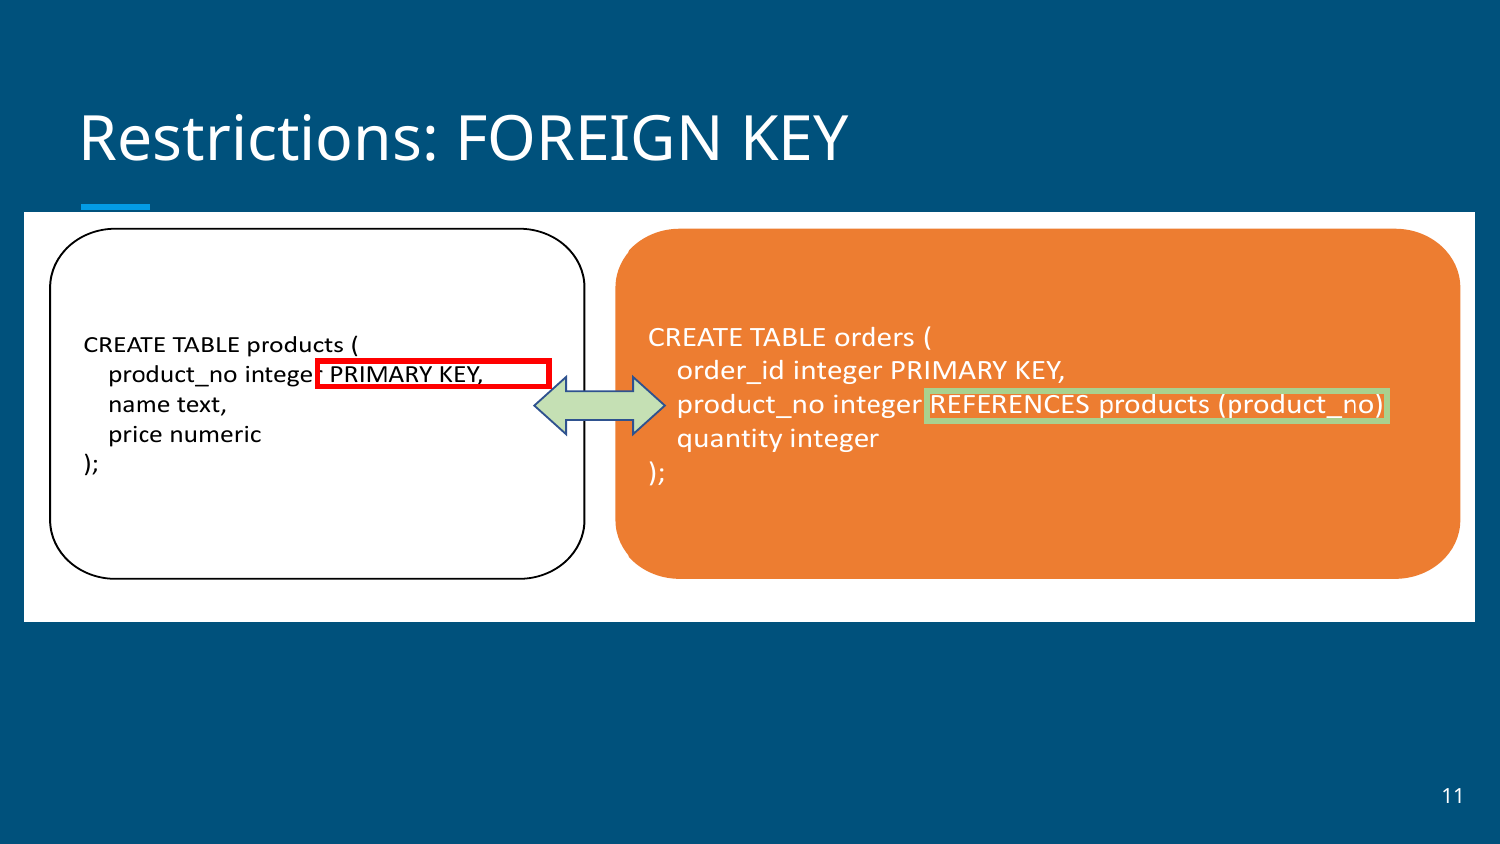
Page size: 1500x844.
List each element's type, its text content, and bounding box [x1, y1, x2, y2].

title Restrictions: FOREIGN KEY [63, 75, 1437, 188]
picture [25, 213, 1474, 621]
slide_number ‹#› [1389, 764, 1480, 830]
